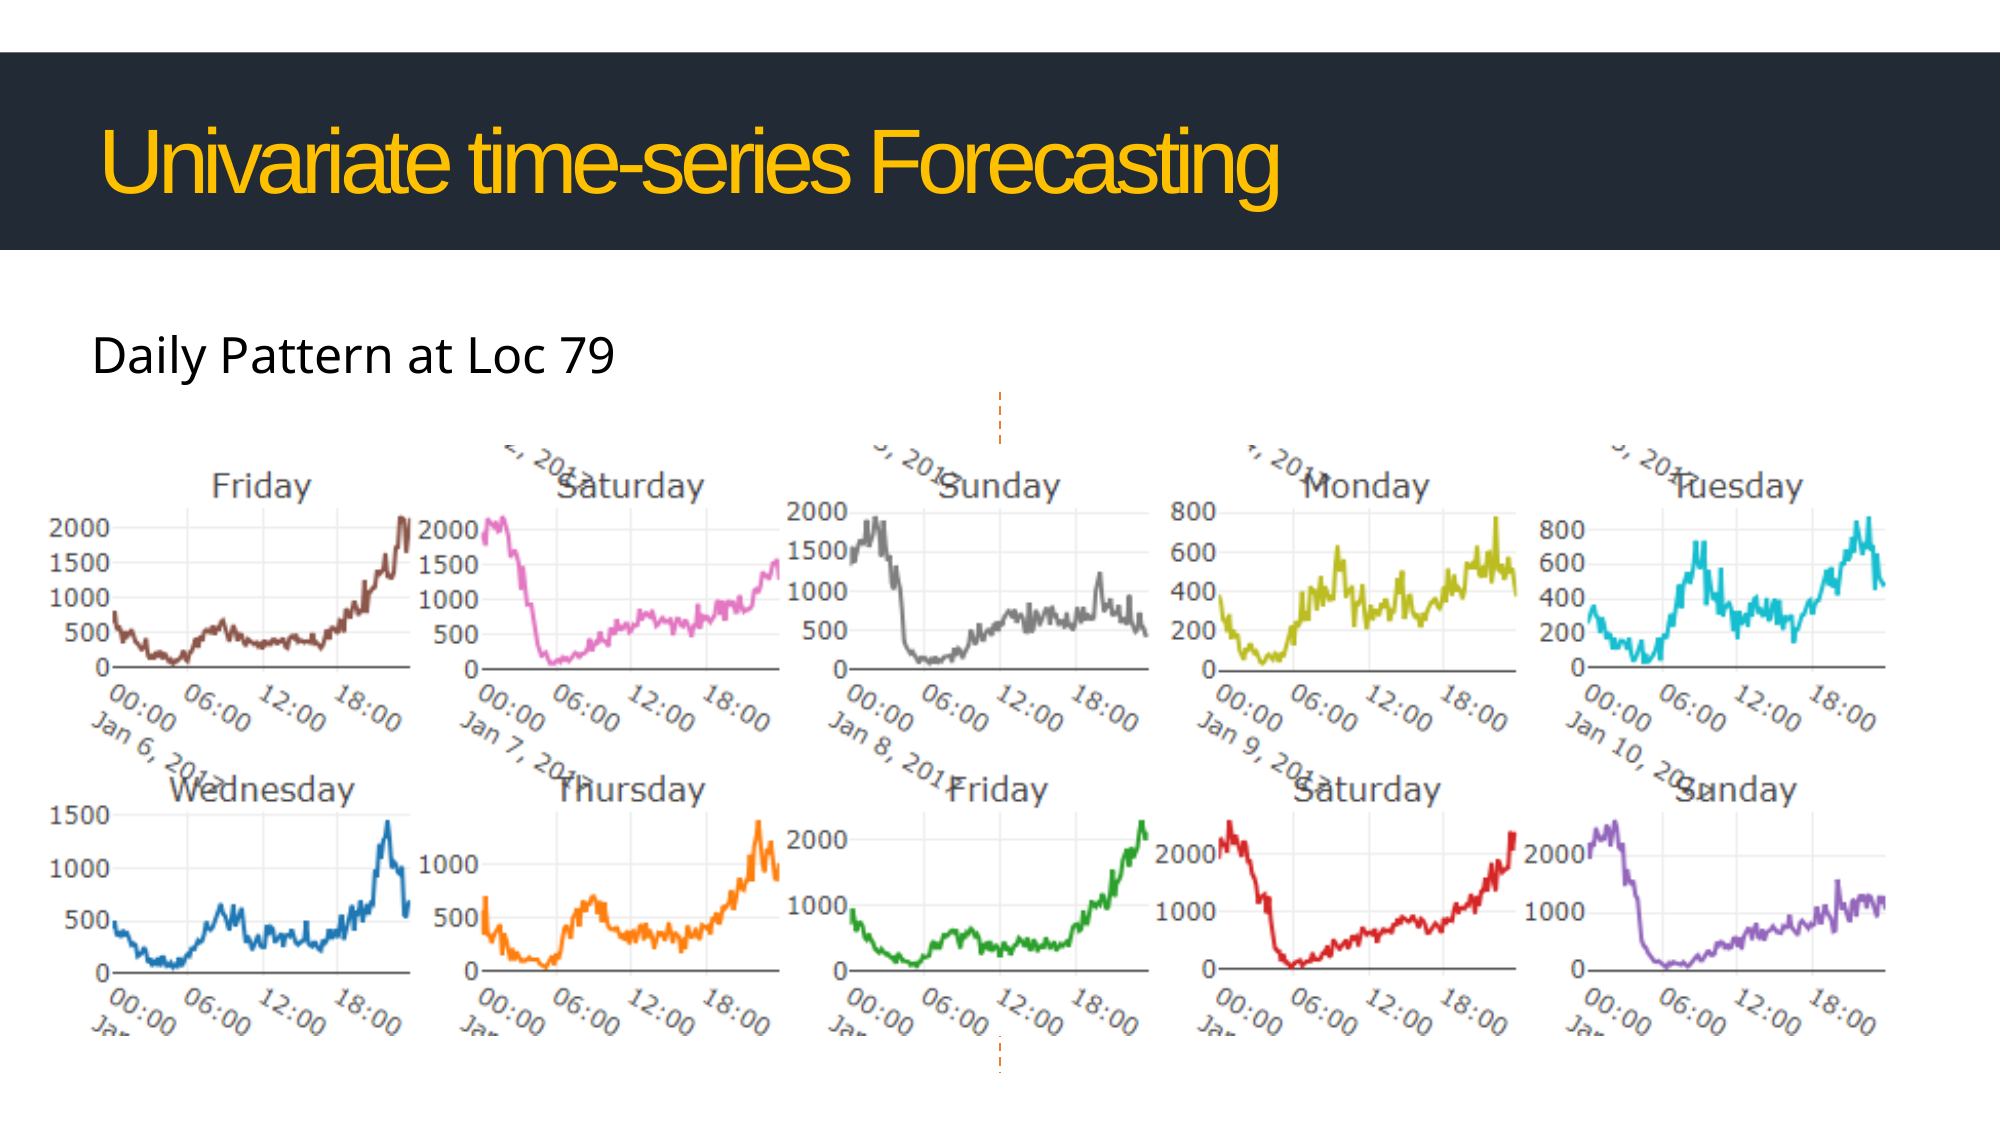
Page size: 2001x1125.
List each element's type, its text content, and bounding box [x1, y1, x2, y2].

text_box Daily Pattern at Loc 79 [76, 316, 632, 391]
text_box [0, 51, 2000, 251]
text_box Univariate time-series Forecasting [83, 94, 1716, 220]
picture [29, 445, 1968, 1036]
